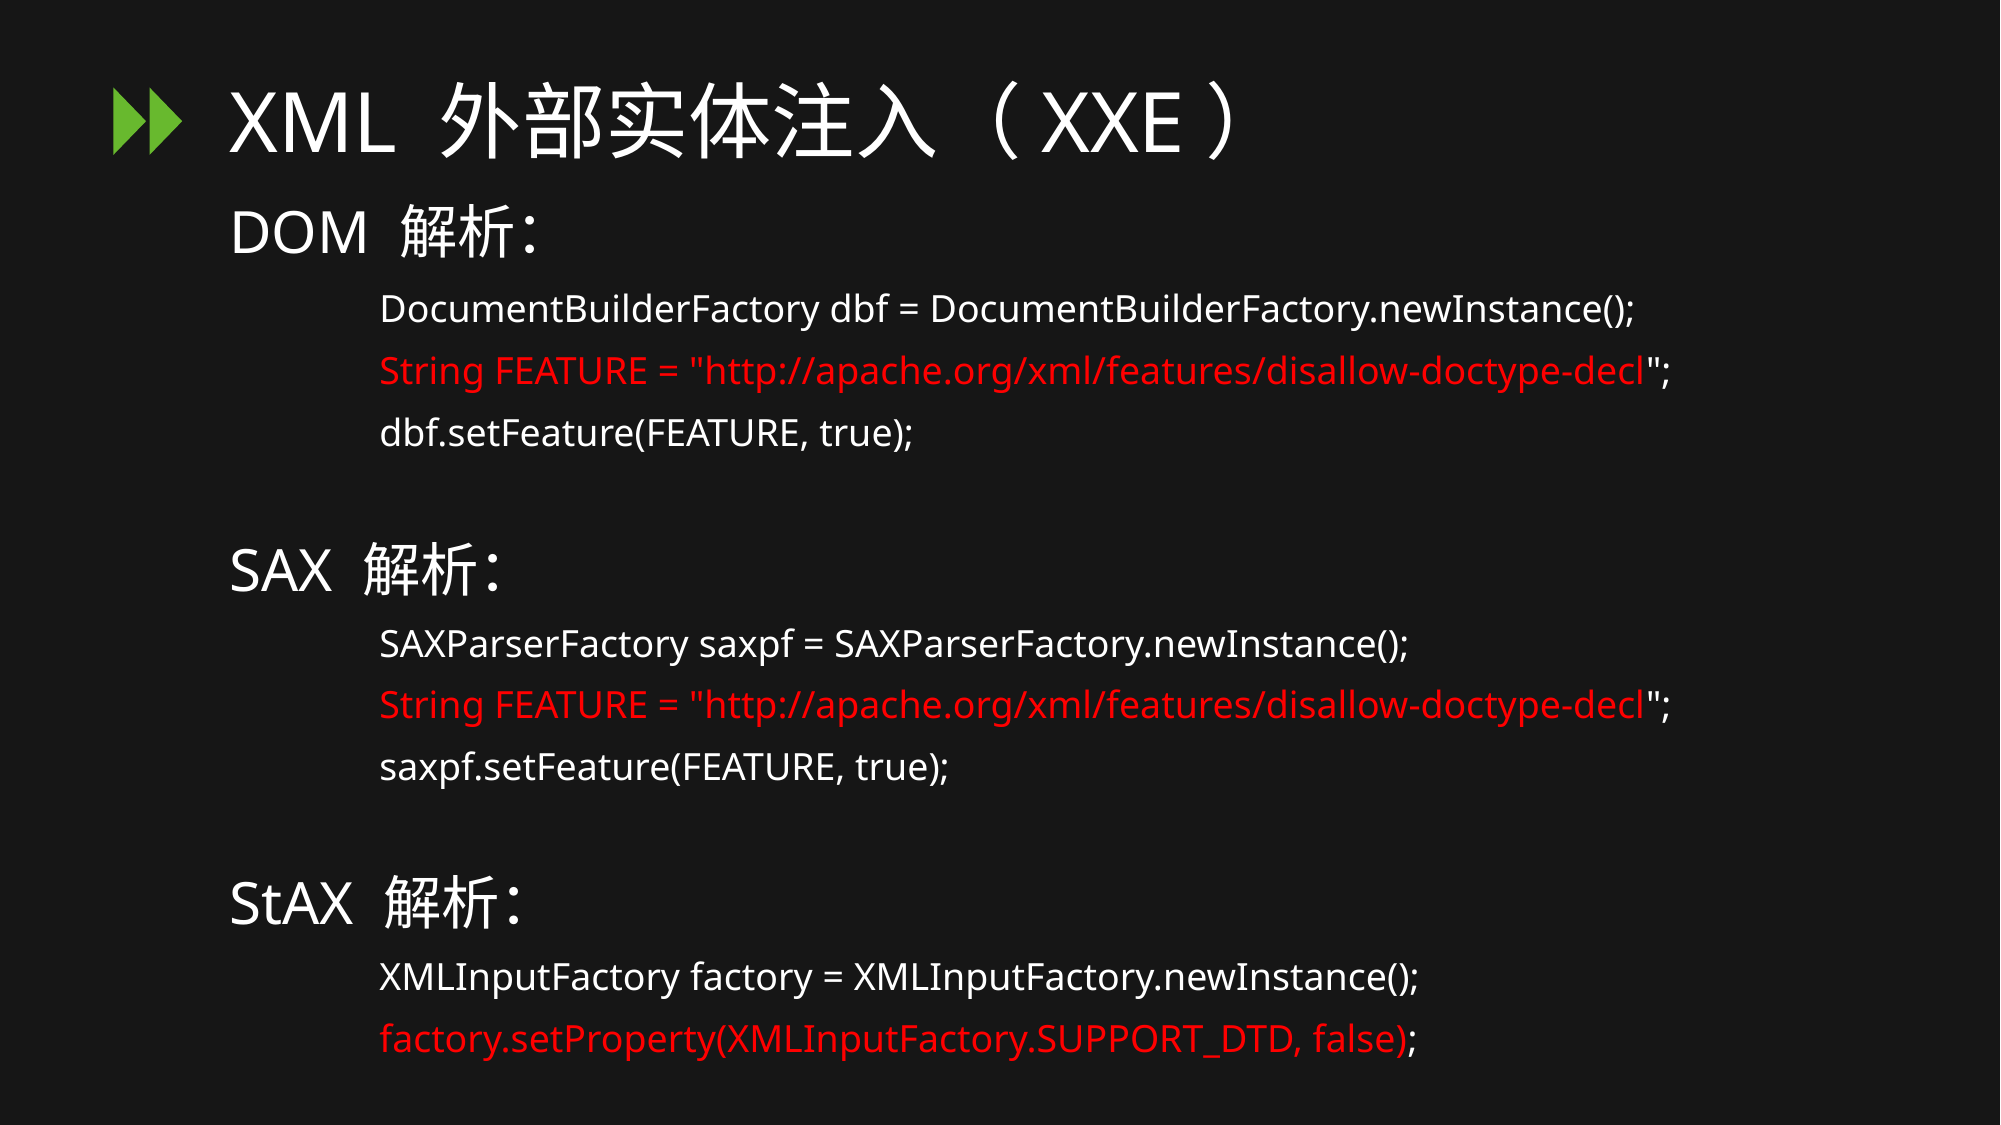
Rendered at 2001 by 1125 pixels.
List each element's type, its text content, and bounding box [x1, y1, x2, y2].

list DOM 解析： DocumentBuilderFactory dbf = DocumentBuilderFactory.newInstance(); String FEATURE = "http://apache.org/xml/features/disallow-doctype-decl"; dbf.setFeature(FEATURE, true); SAX 解析： SAXParserFactory saxpf = SAXParserFactory.newInstance(); String FEATURE = "http://apache.org/xml/features/disallow-doctype-decl"; saxpf.setFeature(FEATURE, true); StAX 解析： XMLInputFactory factory = XMLInputFactory.newInstance(); factory.setProperty(XMLInputFactory.SUPPORT_DTD, false); [214, 195, 1863, 1125]
title XML 外部实体注入（XXE） [214, 54, 1863, 195]
